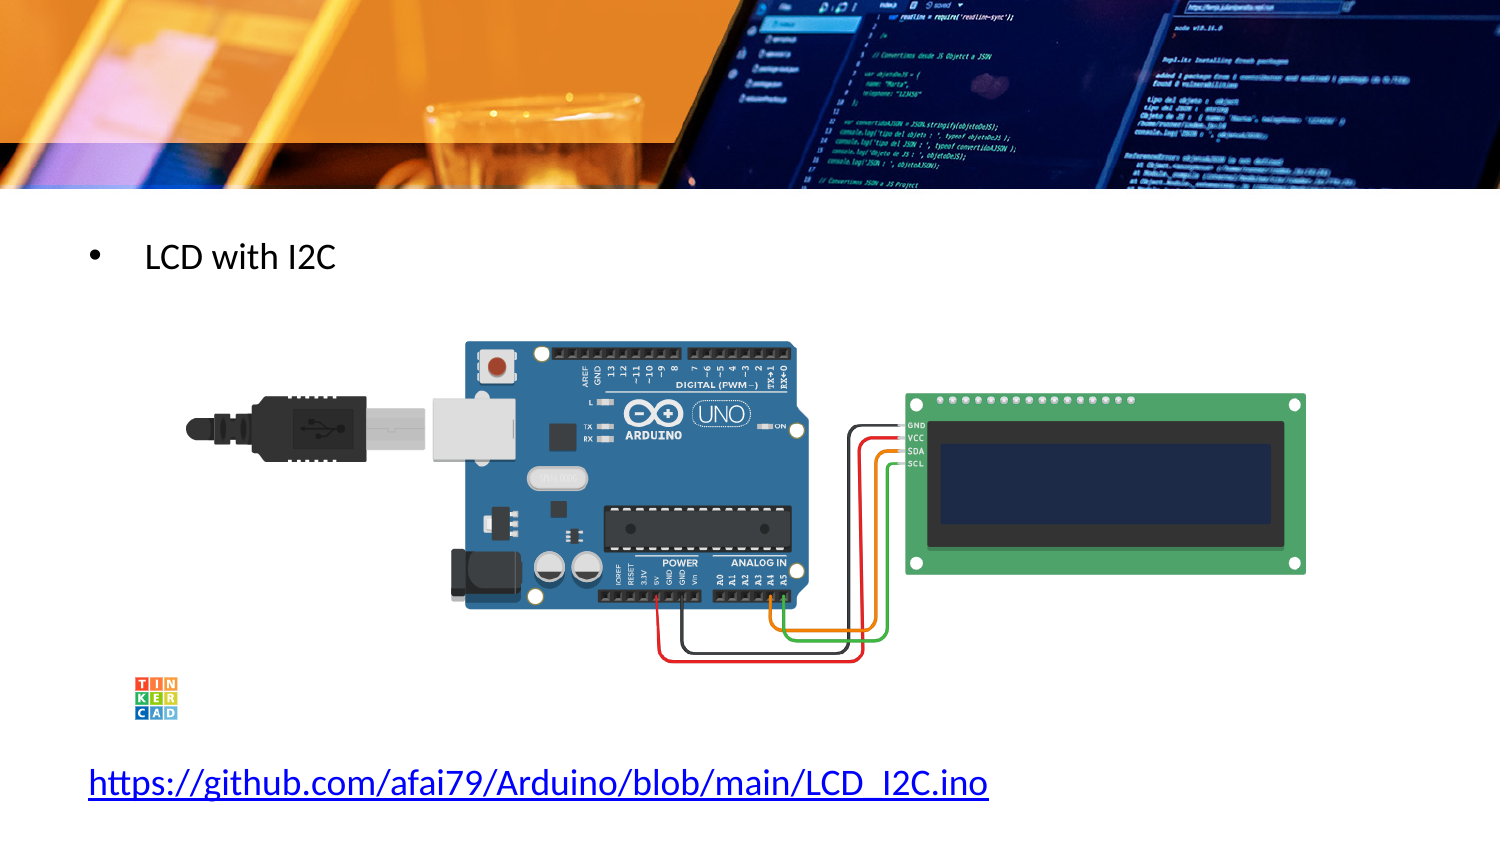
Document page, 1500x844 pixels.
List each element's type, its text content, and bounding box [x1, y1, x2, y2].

picture [0, 0, 1500, 844]
list LCD with I2C [73, 221, 1427, 673]
text_box https://github.com/afai79/Arduino/blob/main/LCD_I2C.ino [73, 747, 1049, 811]
